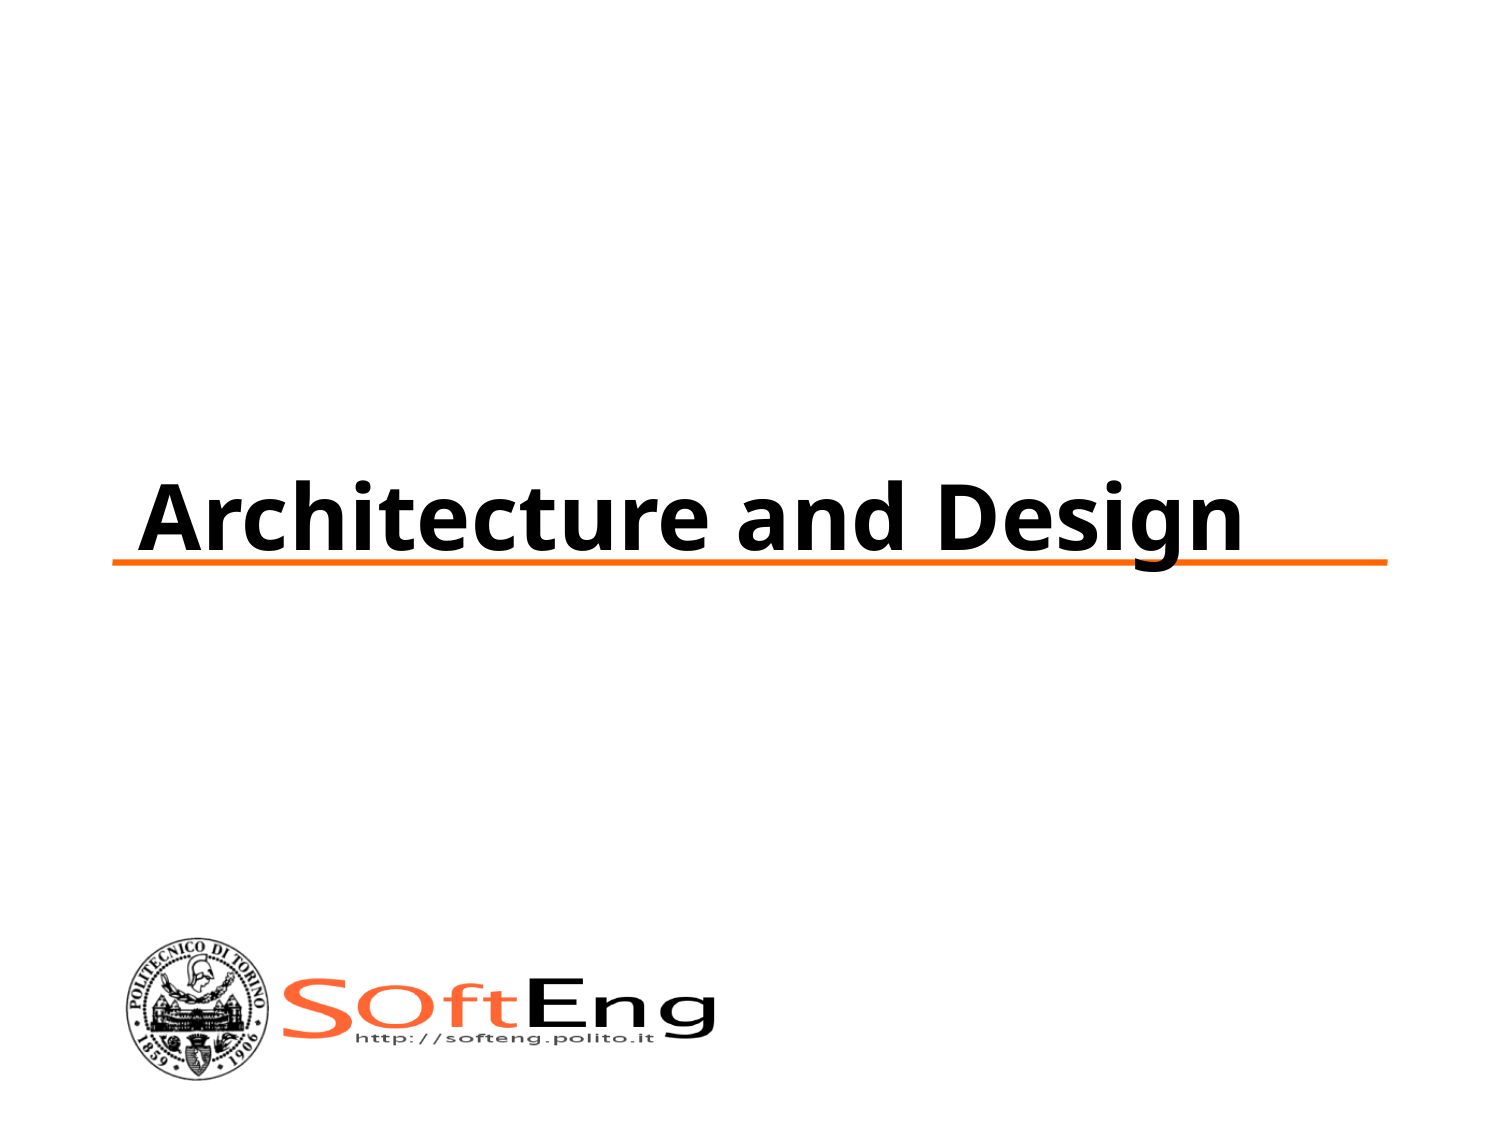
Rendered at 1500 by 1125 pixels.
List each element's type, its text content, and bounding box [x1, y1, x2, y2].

picture [125, 937, 269, 1081]
title Architecture and Design [123, 326, 1269, 577]
picture [275, 962, 725, 1055]
